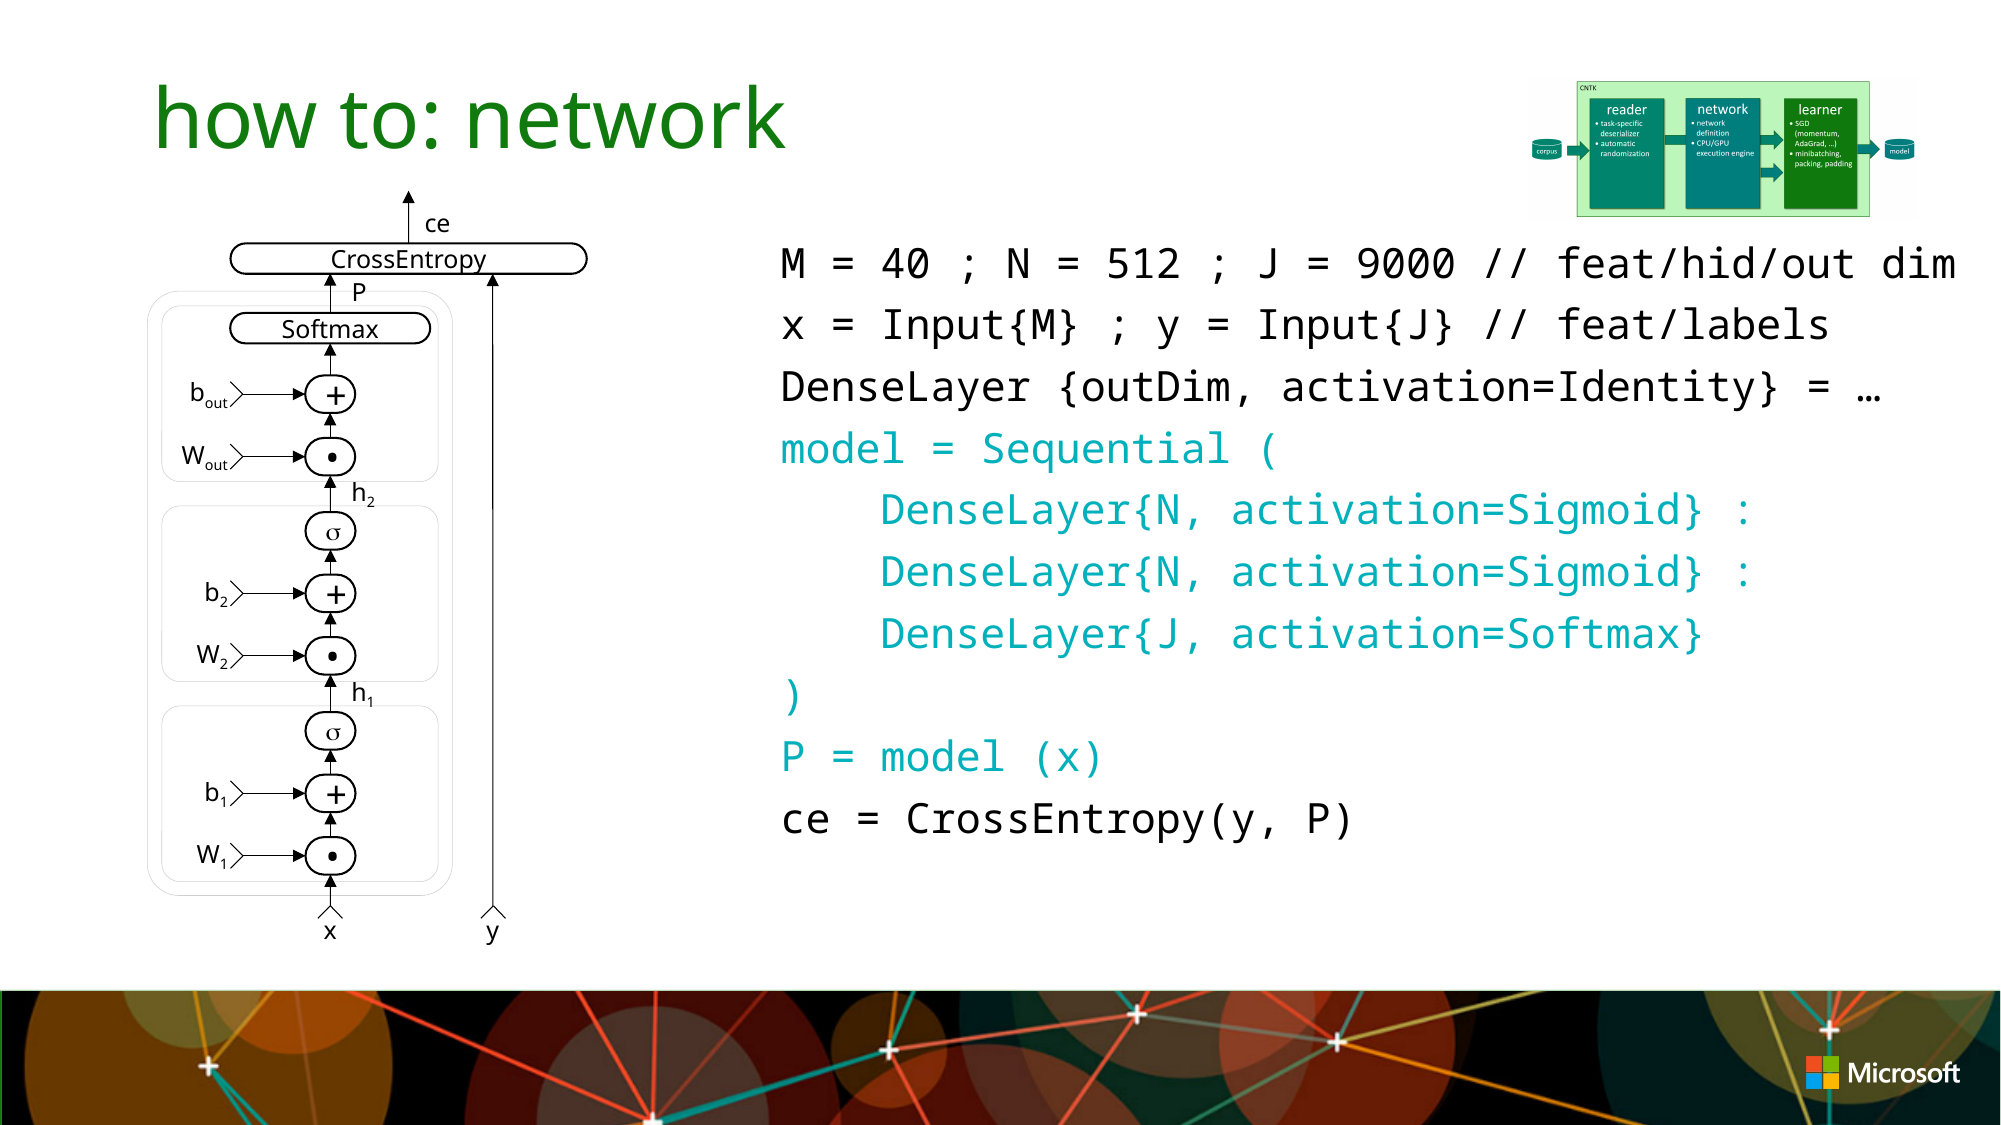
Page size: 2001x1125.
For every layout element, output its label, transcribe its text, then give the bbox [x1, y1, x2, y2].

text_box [493, 905, 506, 919]
text_box s [304, 711, 357, 751]
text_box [230, 593, 243, 606]
text_box CrossEntropy [229, 242, 588, 275]
text_box y [461, 913, 524, 951]
title how to: network [137, 12, 1863, 230]
text_box + [304, 374, 357, 414]
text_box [230, 444, 243, 456]
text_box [230, 580, 243, 593]
text_box b2 [175, 574, 243, 613]
text_box • [304, 436, 357, 477]
text_box [146, 395, 330, 456]
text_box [330, 905, 343, 919]
list M = 40 ; N = 512 ; J = 9000 // feat/hid/out dim x = Input{M} ; y = Input{J} // feat/labels DenseLayer {outDim, activation=Identity} = … model = Sequential ( DenseLayer{N, activation=Sigmoid} : DenseLayer{N, activation=Sigmoid} : DenseLayer{J, activation=Softmax} ) P = model (x) ce = CrossEntropy(y, P) [690, 234, 2000, 517]
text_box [230, 394, 243, 407]
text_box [317, 905, 330, 919]
text_box W2 [175, 637, 243, 675]
text_box bout [123, 375, 243, 413]
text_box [230, 780, 243, 793]
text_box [230, 843, 243, 855]
text_box b1 [175, 774, 243, 813]
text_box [230, 855, 243, 869]
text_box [230, 655, 243, 669]
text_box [230, 456, 243, 470]
text_box Softmax [229, 311, 432, 345]
picture [0, 0, 2001, 1125]
text_box + [304, 573, 357, 614]
text_box [146, 290, 330, 394]
text_box h1 [336, 674, 404, 713]
text_box s [304, 511, 357, 551]
text_box x [298, 913, 362, 951]
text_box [480, 905, 493, 919]
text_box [230, 381, 243, 394]
text_box [331, 290, 454, 897]
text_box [230, 643, 243, 655]
text_box Wout [142, 437, 243, 476]
text_box • [304, 636, 357, 676]
text_box ce [409, 206, 478, 244]
text_box W1 [175, 837, 243, 875]
text_box [146, 457, 330, 897]
text_box • [304, 836, 357, 876]
text_box h2 [336, 474, 405, 513]
text_box P [336, 274, 405, 313]
text_box + [304, 773, 357, 814]
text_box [230, 793, 243, 806]
